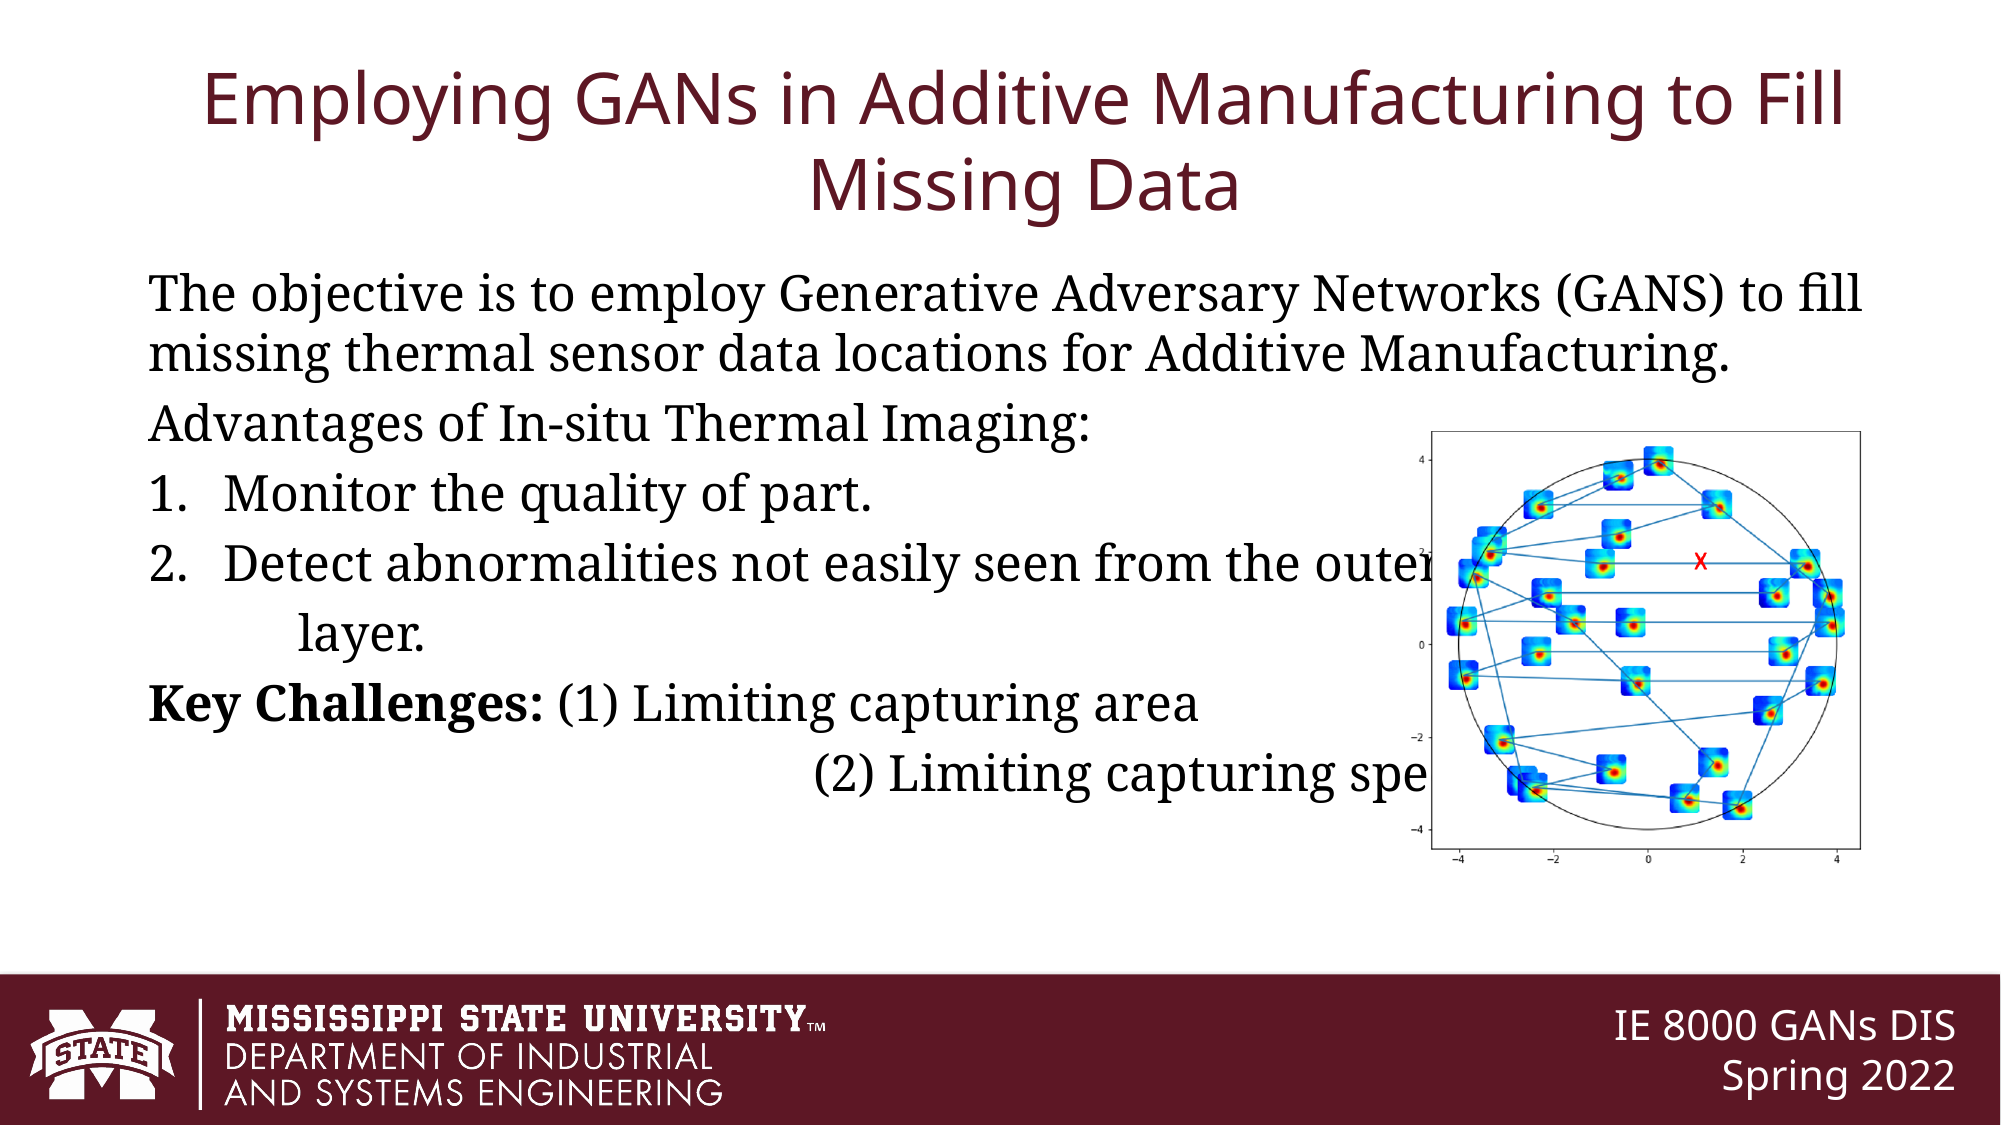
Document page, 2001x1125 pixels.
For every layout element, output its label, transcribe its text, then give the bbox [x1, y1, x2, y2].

title Employing GANs in Additive Manufacturing to Fill Missing Data [150, 45, 1900, 233]
list The objective is to employ Generative Adversary Networks (GANS) to fill missing thermal sensor data locations for Additive Manufacturing. Advantages of In-situ Thermal Imaging: Monitor the quality of part. Detect abnormalities not easily seen from the outer layer. Key Challenges: (1) Limiting capturing area (2) Limiting capturing speed [133, 253, 1929, 998]
picture [0, 974, 847, 1125]
picture [1403, 423, 1867, 872]
